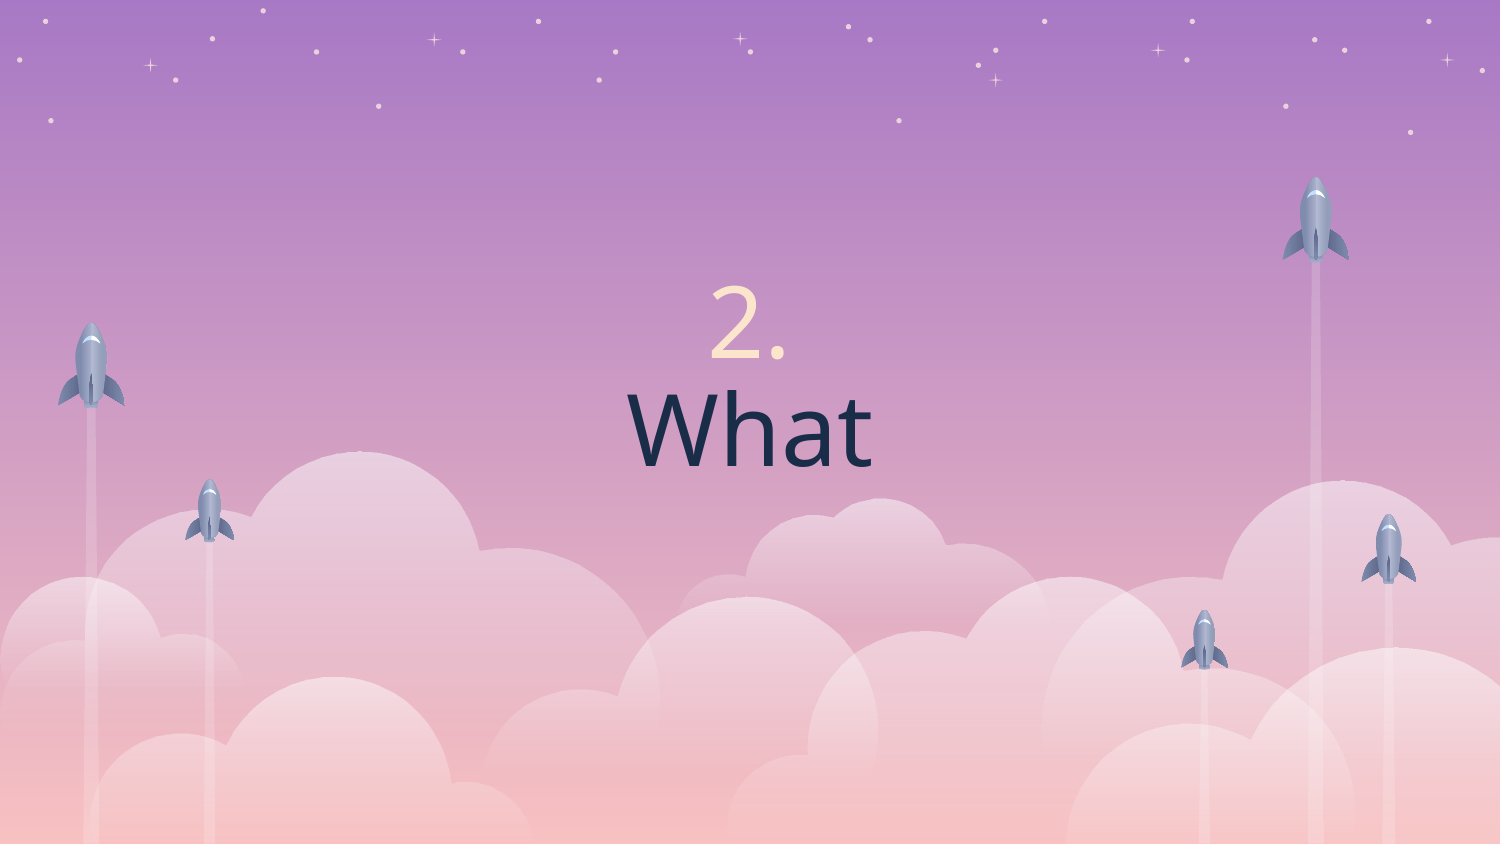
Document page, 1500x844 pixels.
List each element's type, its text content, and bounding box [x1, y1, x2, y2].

title 2. What [267, 274, 1233, 489]
